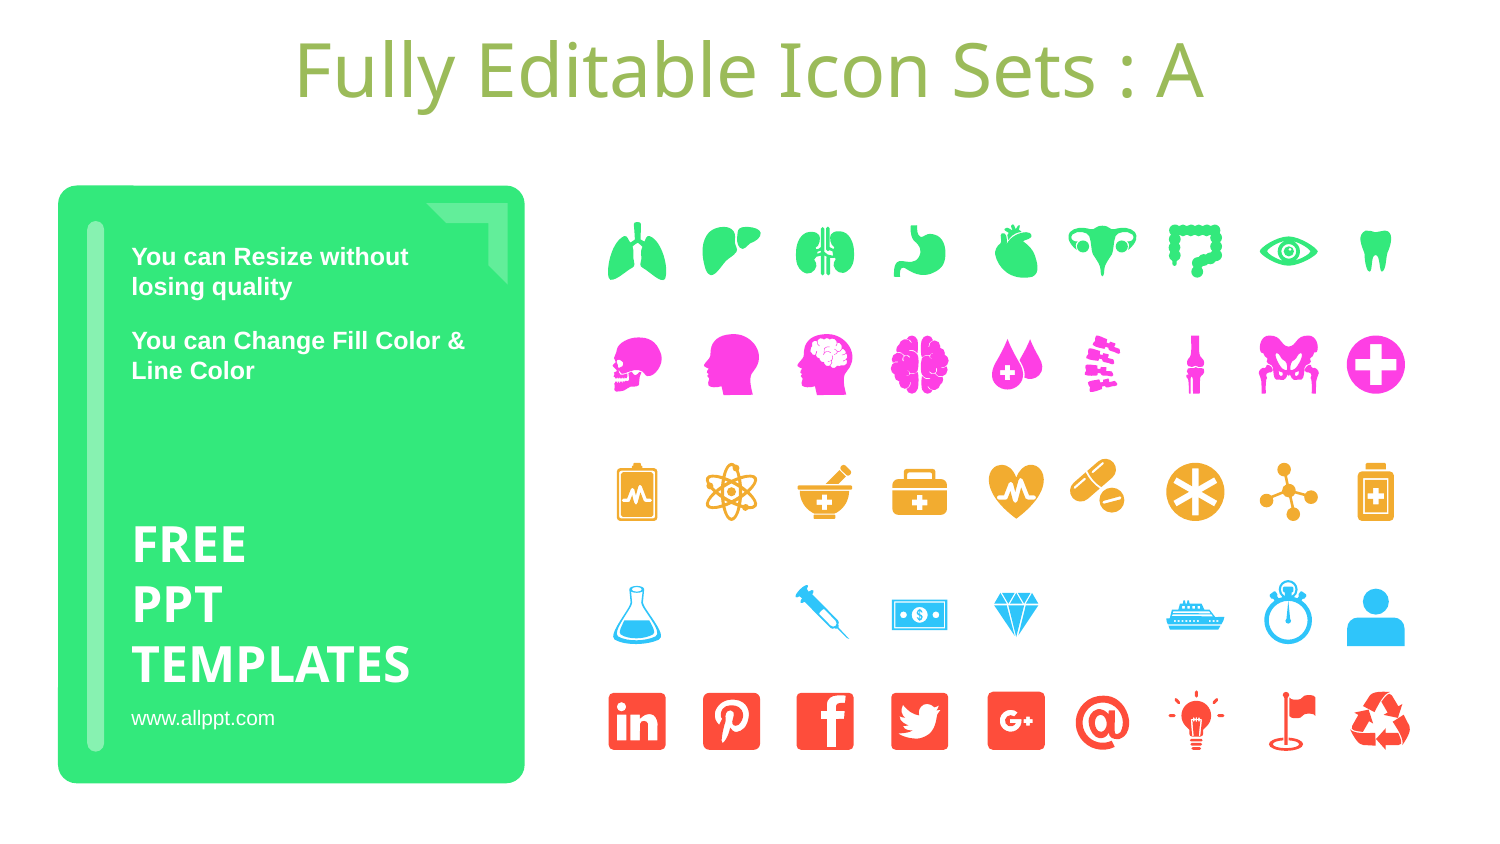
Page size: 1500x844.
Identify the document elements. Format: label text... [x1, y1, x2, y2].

text_box [794, 690, 856, 752]
text_box [605, 219, 669, 283]
text_box [888, 333, 951, 396]
text_box [795, 332, 855, 398]
text_box [985, 689, 1048, 752]
text_box [1164, 598, 1227, 632]
text_box [614, 460, 660, 524]
text_box [606, 690, 668, 752]
text_box [703, 460, 760, 523]
text_box You can Change Fill Color & Line Color [116, 317, 482, 392]
text_box [1164, 460, 1227, 524]
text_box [1081, 335, 1121, 400]
text_box [610, 335, 664, 394]
text_box [1073, 693, 1132, 752]
text_box [890, 597, 950, 632]
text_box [703, 329, 762, 396]
text_box [1184, 333, 1207, 396]
text_box [1267, 689, 1318, 753]
text_box [1348, 689, 1412, 752]
text_box [1262, 578, 1315, 647]
text_box [793, 224, 857, 278]
text_box [1172, 688, 1220, 752]
text_box [1166, 711, 1178, 720]
text_box [700, 224, 763, 278]
text_box [795, 462, 855, 522]
text_box [1215, 711, 1227, 720]
text_box [889, 690, 951, 752]
text_box [993, 222, 1040, 280]
text_box [992, 590, 1041, 640]
text_box [1257, 234, 1320, 268]
text_box [793, 582, 852, 641]
text_box [611, 583, 664, 647]
text_box [891, 223, 948, 279]
text_box [989, 336, 1045, 392]
text_box [986, 462, 1046, 521]
text_box [1066, 223, 1139, 279]
text_box [1355, 460, 1397, 524]
text_box [701, 690, 763, 752]
text_box [1257, 460, 1320, 524]
text_box www.allppt.com [116, 707, 482, 737]
text_box [1067, 456, 1127, 515]
text_box [1166, 222, 1225, 280]
text_box You can Resize without losing quality [116, 233, 482, 308]
text_box [1345, 586, 1407, 649]
text_box [1358, 228, 1394, 274]
text_box [1256, 333, 1321, 396]
text_box Fully Editable Icon Sets : A [0, 20, 1500, 114]
text_box [1344, 333, 1408, 396]
text_box FREE PPT TEMPLATES [116, 498, 482, 707]
text_box [890, 466, 950, 517]
